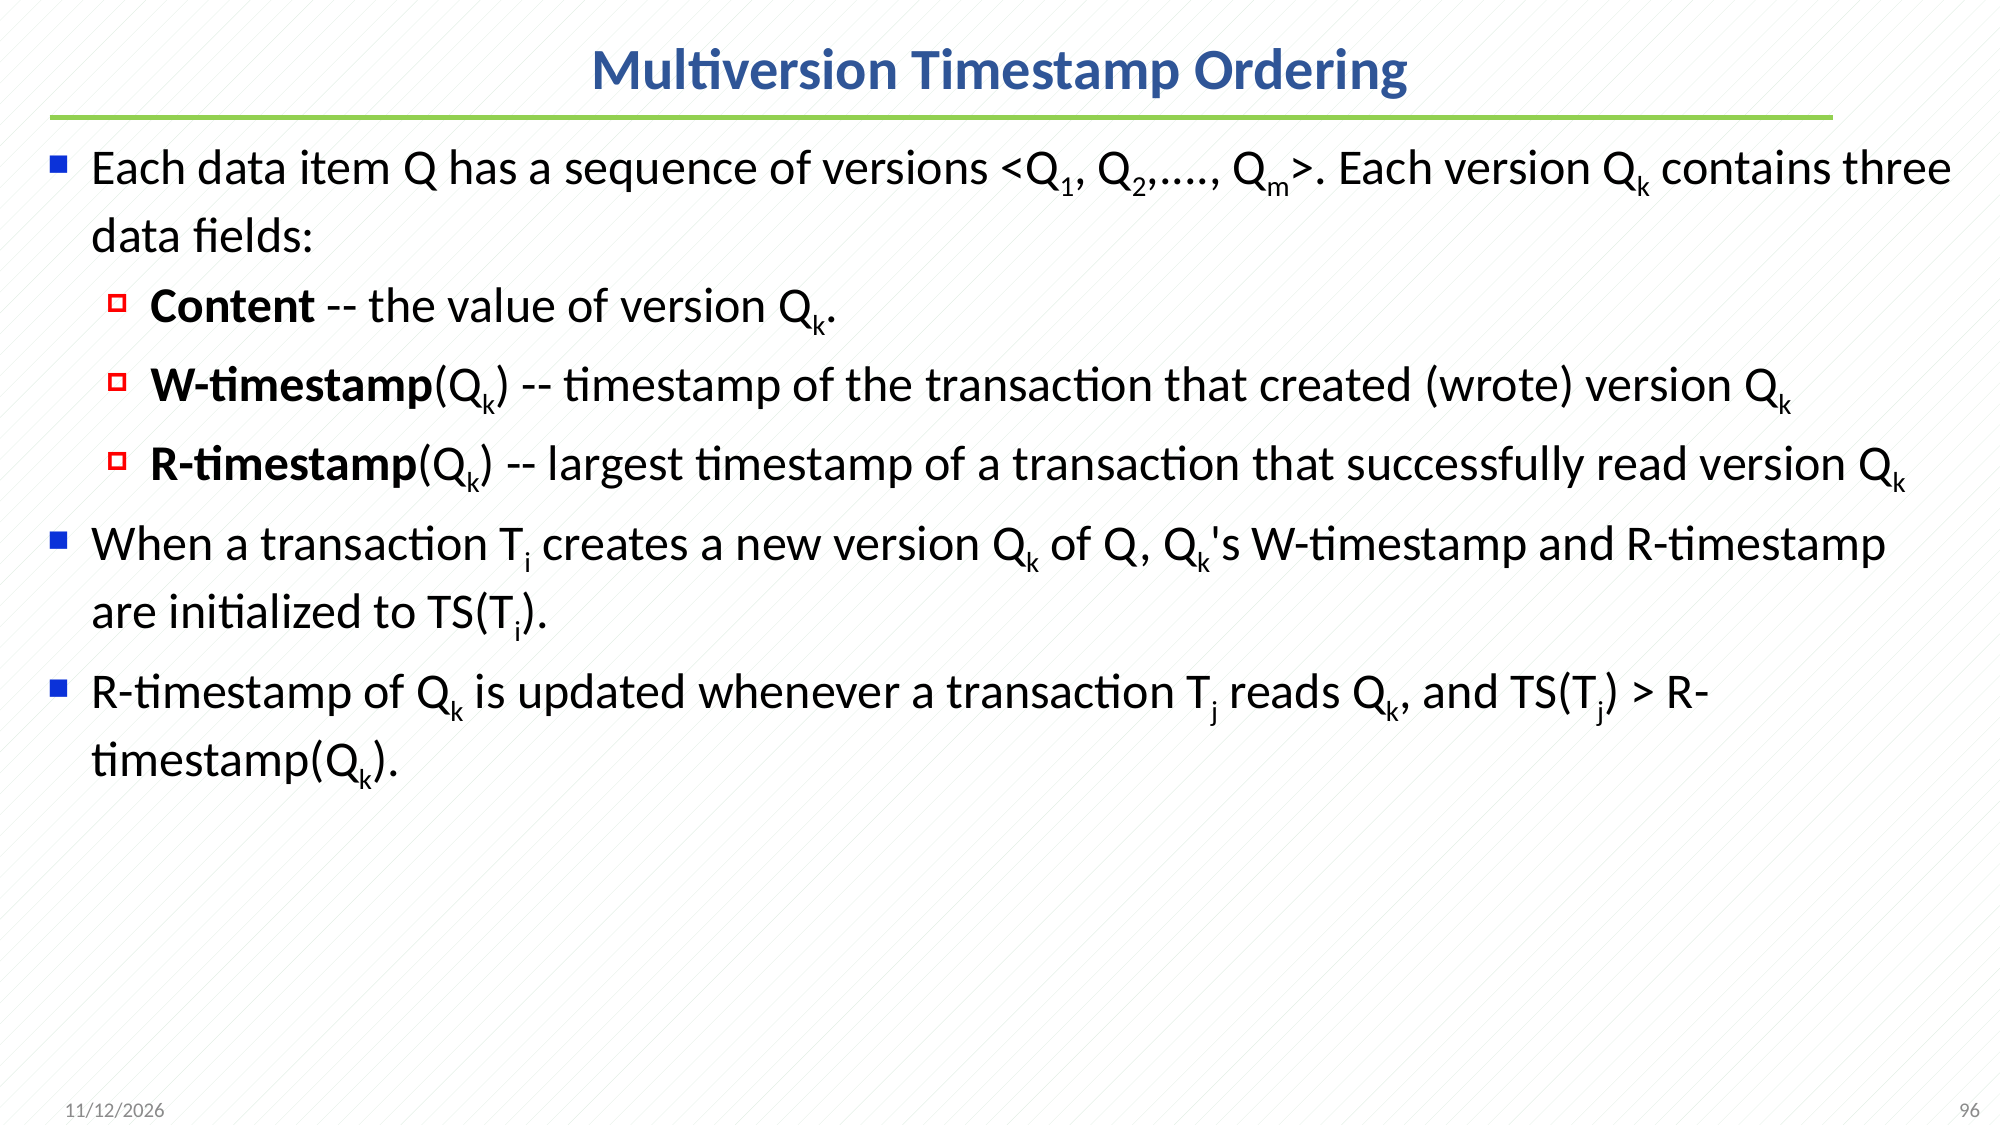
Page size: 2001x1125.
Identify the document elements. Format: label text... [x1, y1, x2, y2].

title Multiversion Timestamp Ordering [50, 13, 1949, 126]
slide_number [49, 1079, 500, 1125]
list Each data item Q has a sequence of versions <Q1, Q2,...., Qm>. Each version Qk contains three data fields: Content -- the value of version Qk. W-timestamp(Qk) -- timestamp of the transaction that created (wrote) version Qk R-timestamp(Qk) -- largest timestamp of a transaction that successfully read version Qk When a transaction Ti creates a new version Qk of Q, Qk's W-timestamp and R-timestamp are initialized to TS(Ti). R-timestamp of Qk is updated whenever a transaction Tj reads Qk, and TS(Tj) > R-timestamp(Qk). [32, 126, 1974, 1081]
slide_number 96 [1545, 1079, 1996, 1125]
